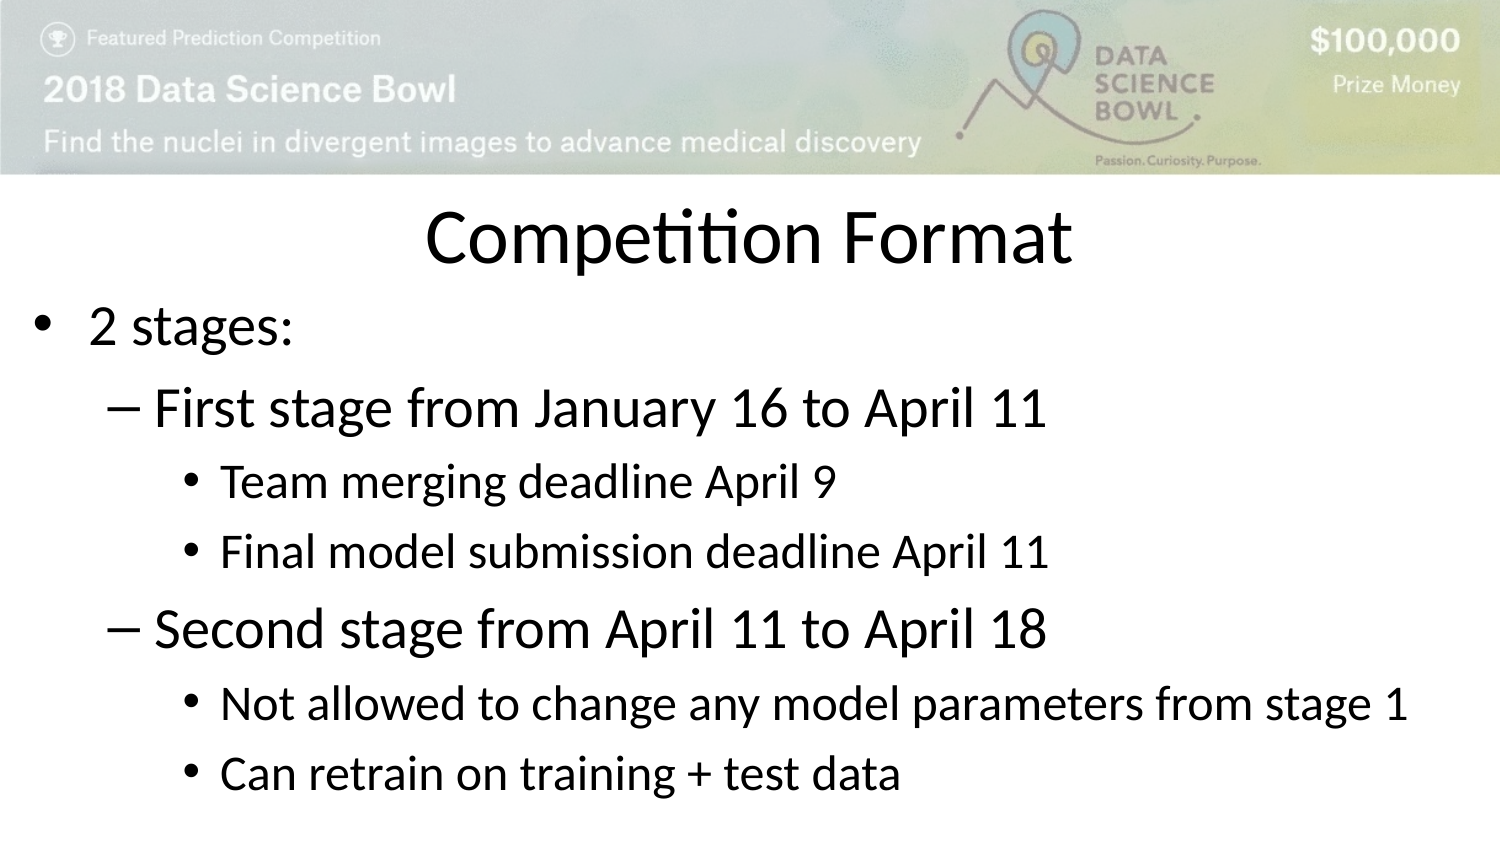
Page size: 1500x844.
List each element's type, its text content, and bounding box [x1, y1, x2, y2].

title Competition Format [17, 161, 1483, 280]
list 2 stages: First stage from January 16 to April 11 Team merging deadline April 9 Final model submission deadline April 11 Second stage from April 11 to April 18 Not allowed to change any model parameters from stage 1 Can retrain on training + test data [17, 280, 1483, 812]
